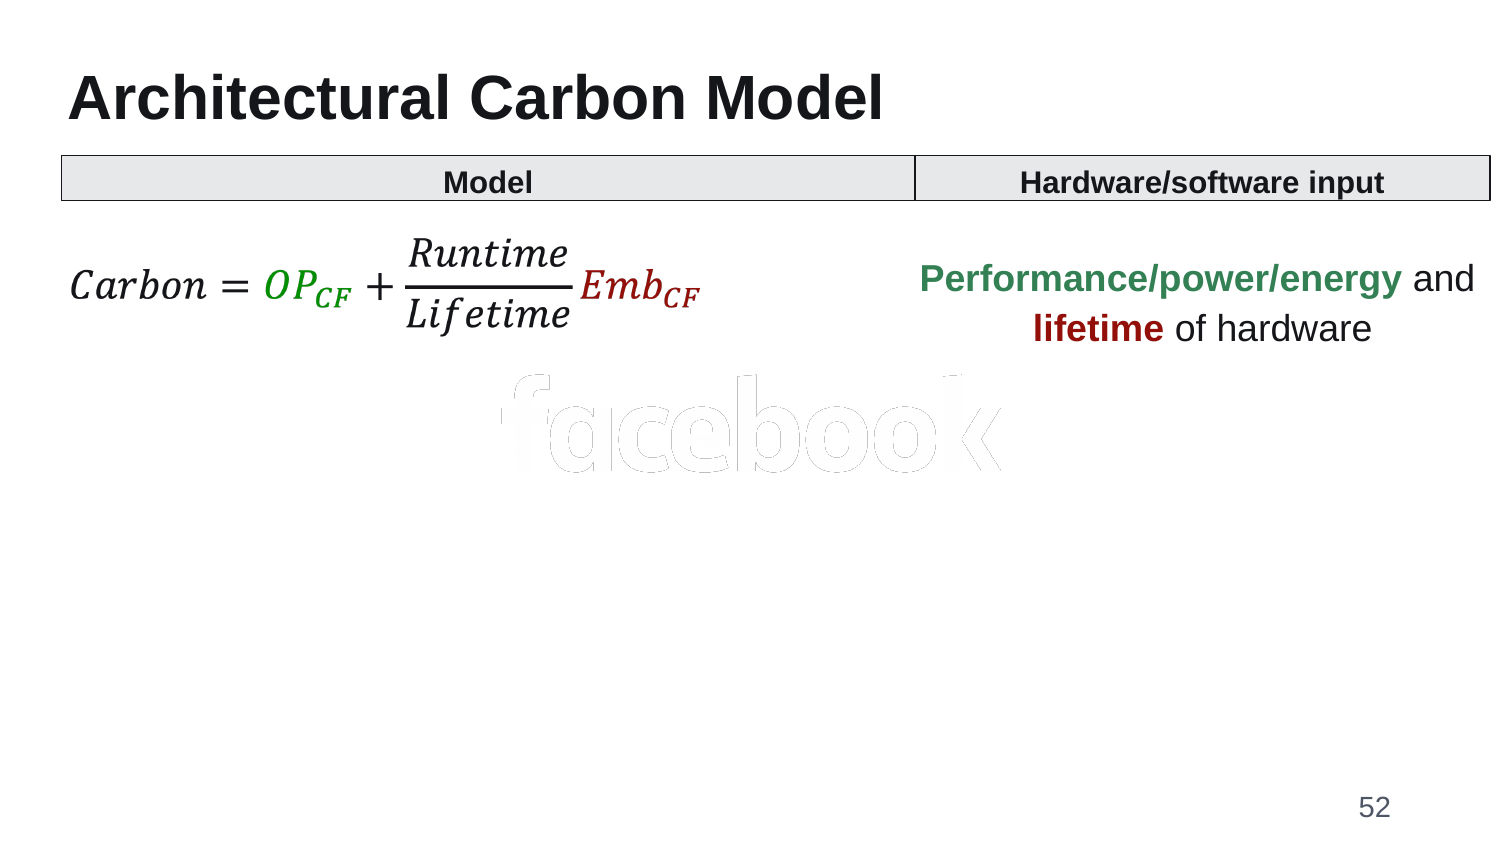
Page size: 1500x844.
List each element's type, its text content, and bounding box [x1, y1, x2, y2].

picture [439, 312, 1061, 532]
text_box Performance/power/energy and lifetime of hardware [915, 249, 1491, 349]
text_box Architectural Carbon Model [61, 53, 1415, 149]
text_box Hardware/software input [915, 155, 1491, 201]
text_box Model [61, 155, 915, 201]
text_box [61, 221, 711, 337]
slide_number 52 [1059, 782, 1397, 827]
